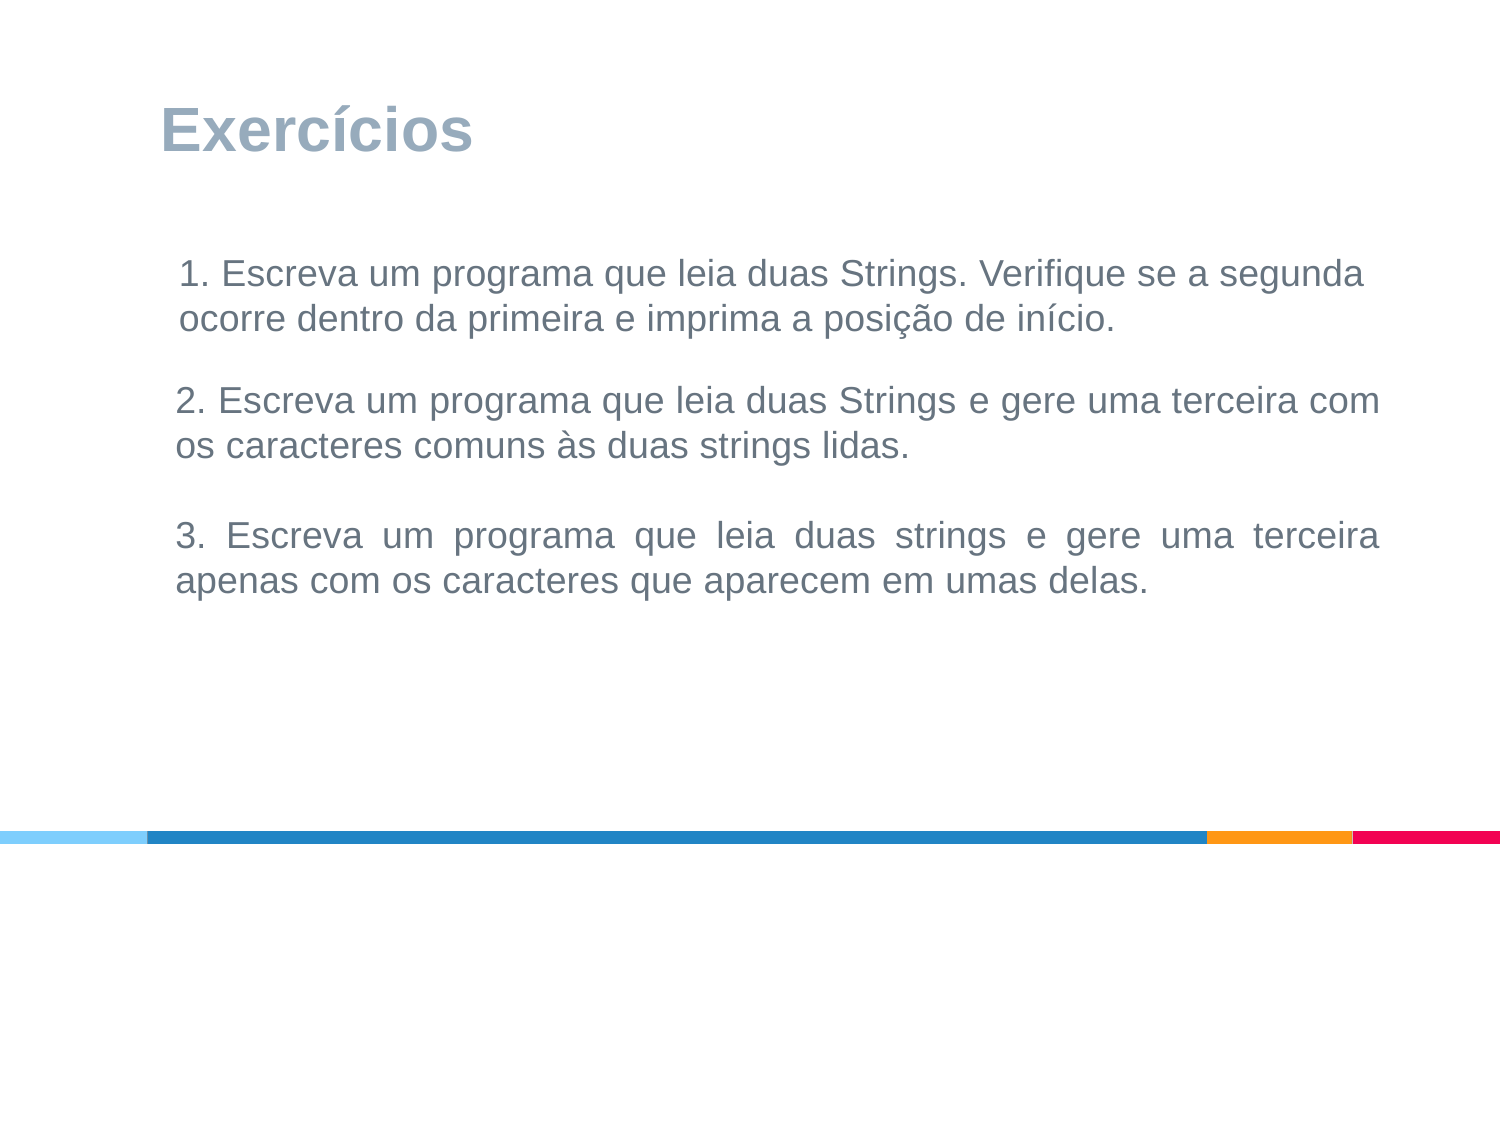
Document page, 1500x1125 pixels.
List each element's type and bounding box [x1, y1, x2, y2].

picture [0, 0, 1500, 844]
